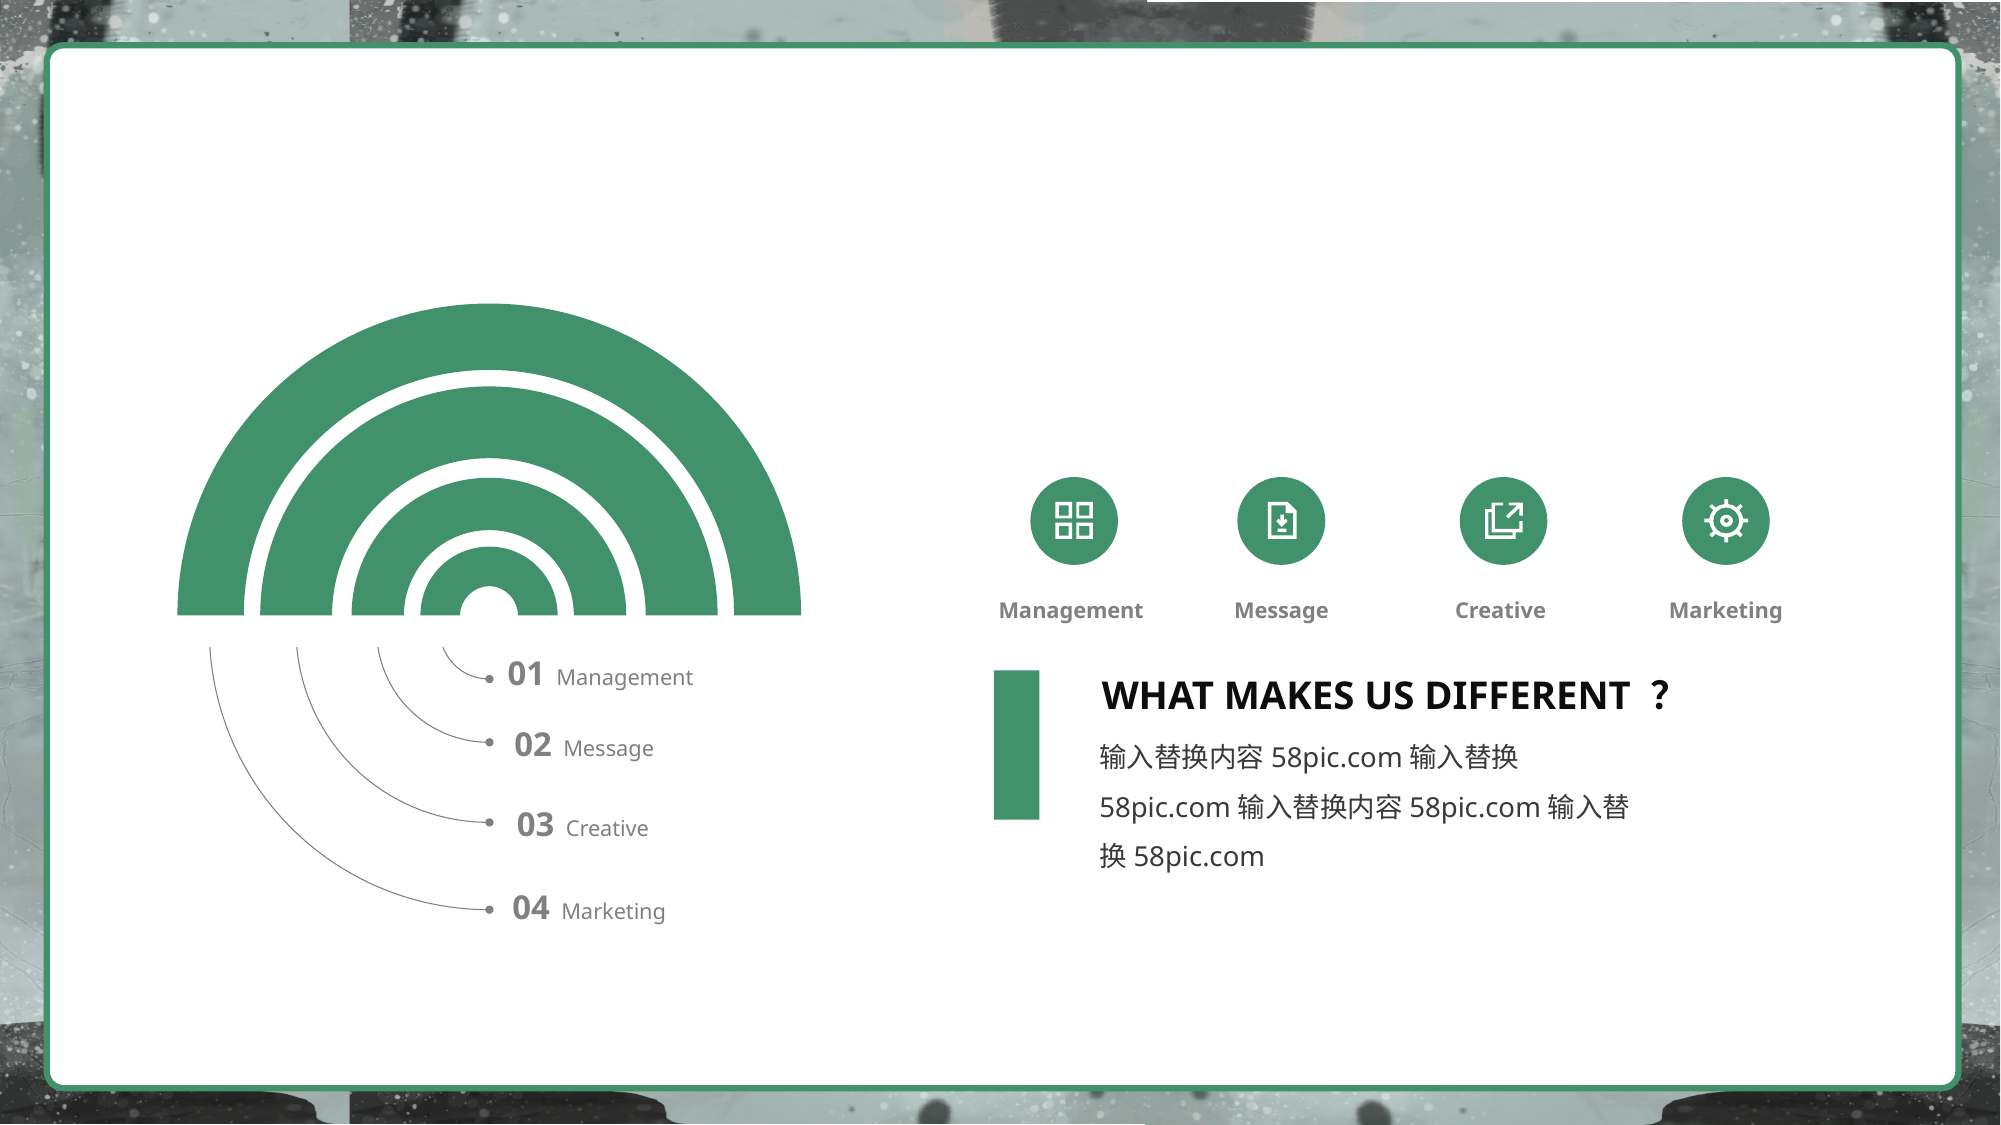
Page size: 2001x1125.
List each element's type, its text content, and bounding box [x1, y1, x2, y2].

text_box Creative [1440, 588, 1567, 630]
text_box Marketing [1654, 588, 1798, 630]
text_box [209, 647, 494, 914]
text_box [1237, 476, 1326, 565]
text_box [993, 670, 1040, 820]
text_box [351, 477, 627, 616]
text_box 输入替换内容58pic.com输入替换58pic.com输入替换内容58pic.com输入替换58pic.com [1084, 716, 1670, 880]
text_box [1030, 476, 1118, 565]
picture [0, 1, 1146, 1124]
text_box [1485, 502, 1523, 539]
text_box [1704, 499, 1749, 543]
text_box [1267, 501, 1297, 539]
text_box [1055, 501, 1093, 539]
text_box Message [1219, 588, 1344, 630]
text_box [420, 546, 558, 616]
text_box Management [983, 588, 1165, 630]
text_box [1682, 476, 1770, 565]
picture [1147, 3, 2001, 1125]
text_box 02 Message [499, 716, 675, 771]
text_box 01 Management [492, 645, 715, 700]
text_box [296, 647, 494, 827]
text_box 03 Creative [502, 796, 670, 851]
text_box 04 Marketing [497, 879, 682, 934]
text_box [377, 647, 494, 747]
text_box [1459, 476, 1548, 565]
text_box [177, 303, 802, 616]
text_box [442, 647, 492, 684]
text_box WHAT MAKES US DIFFERENT ？ [1101, 661, 1956, 773]
text_box [260, 386, 718, 616]
